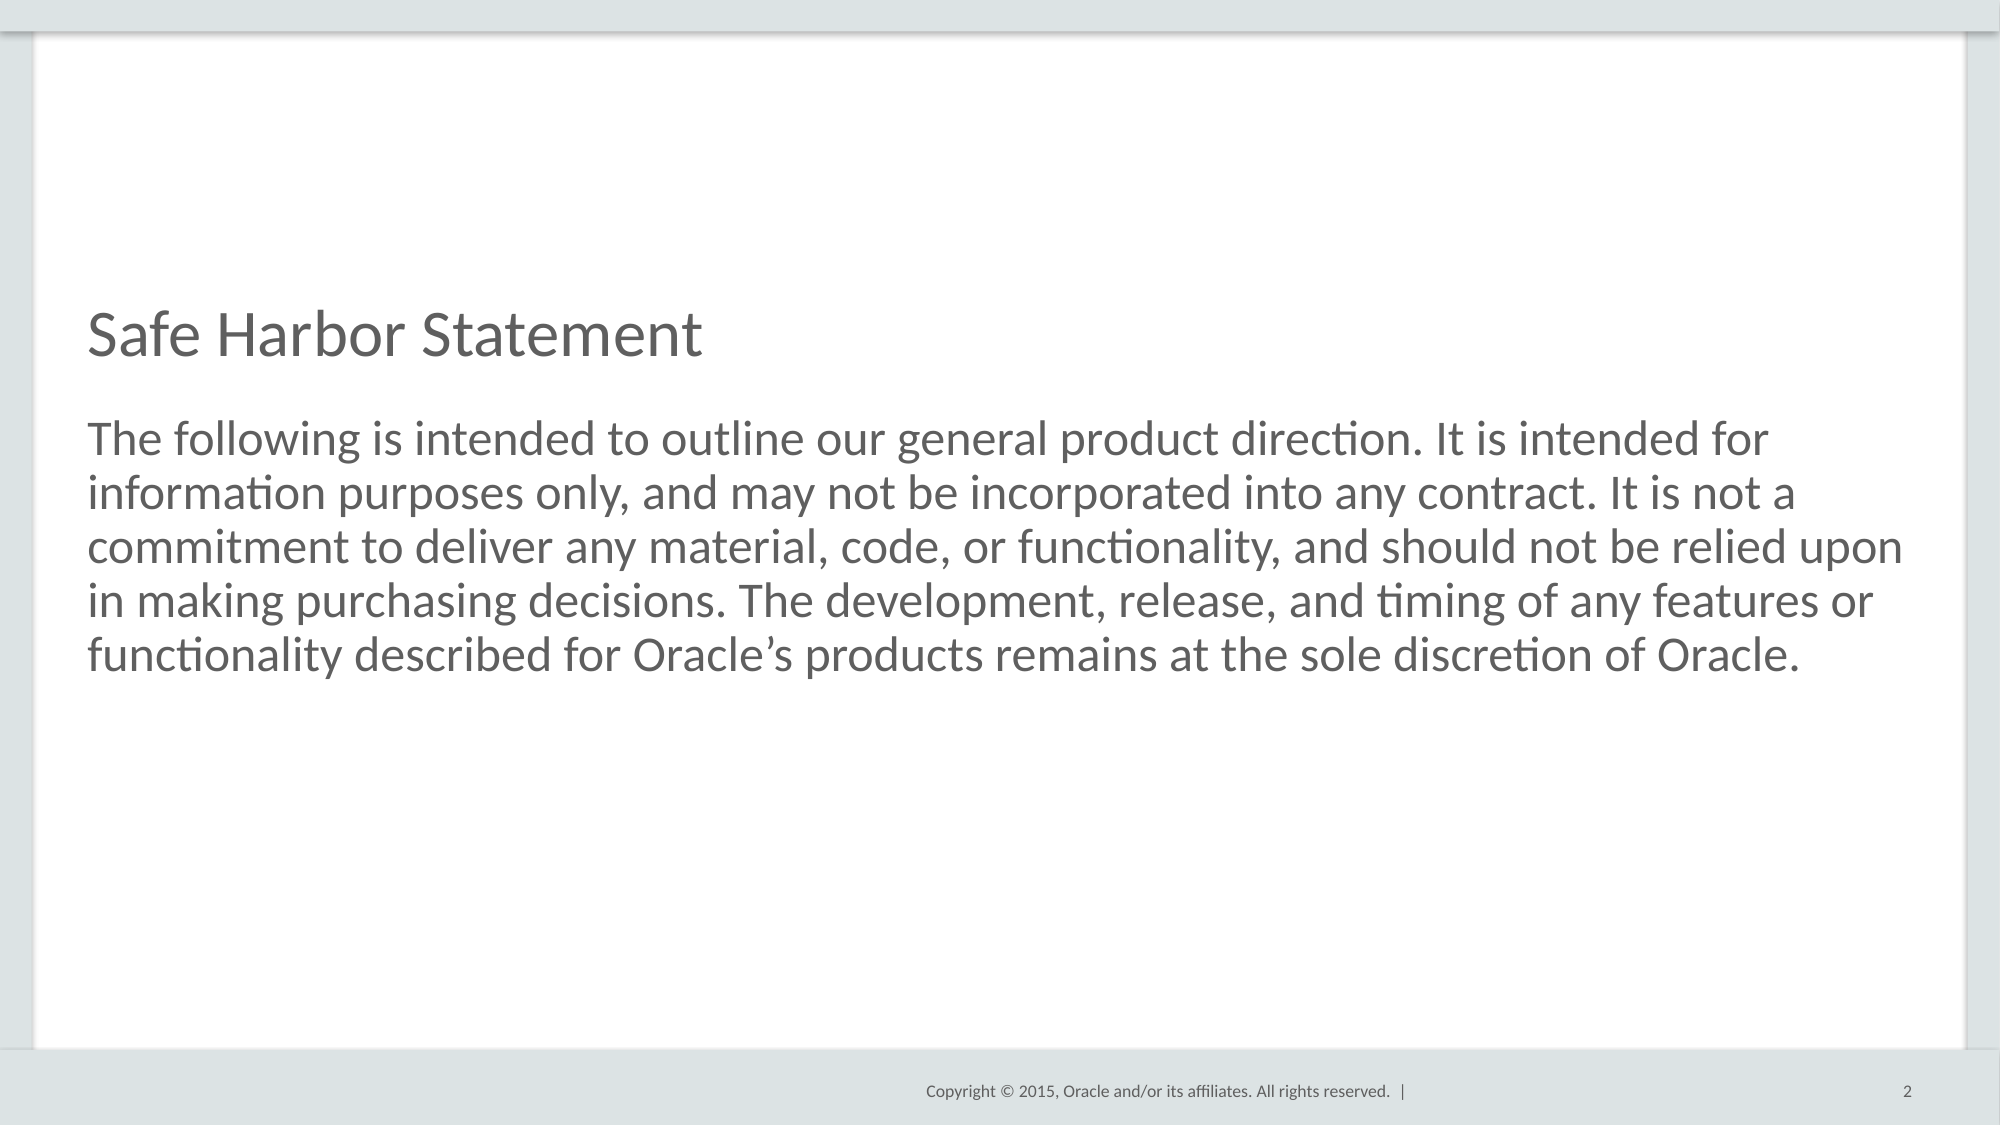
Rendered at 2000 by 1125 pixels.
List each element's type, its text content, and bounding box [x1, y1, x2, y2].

slide_number 2 [1849, 1075, 1913, 1106]
